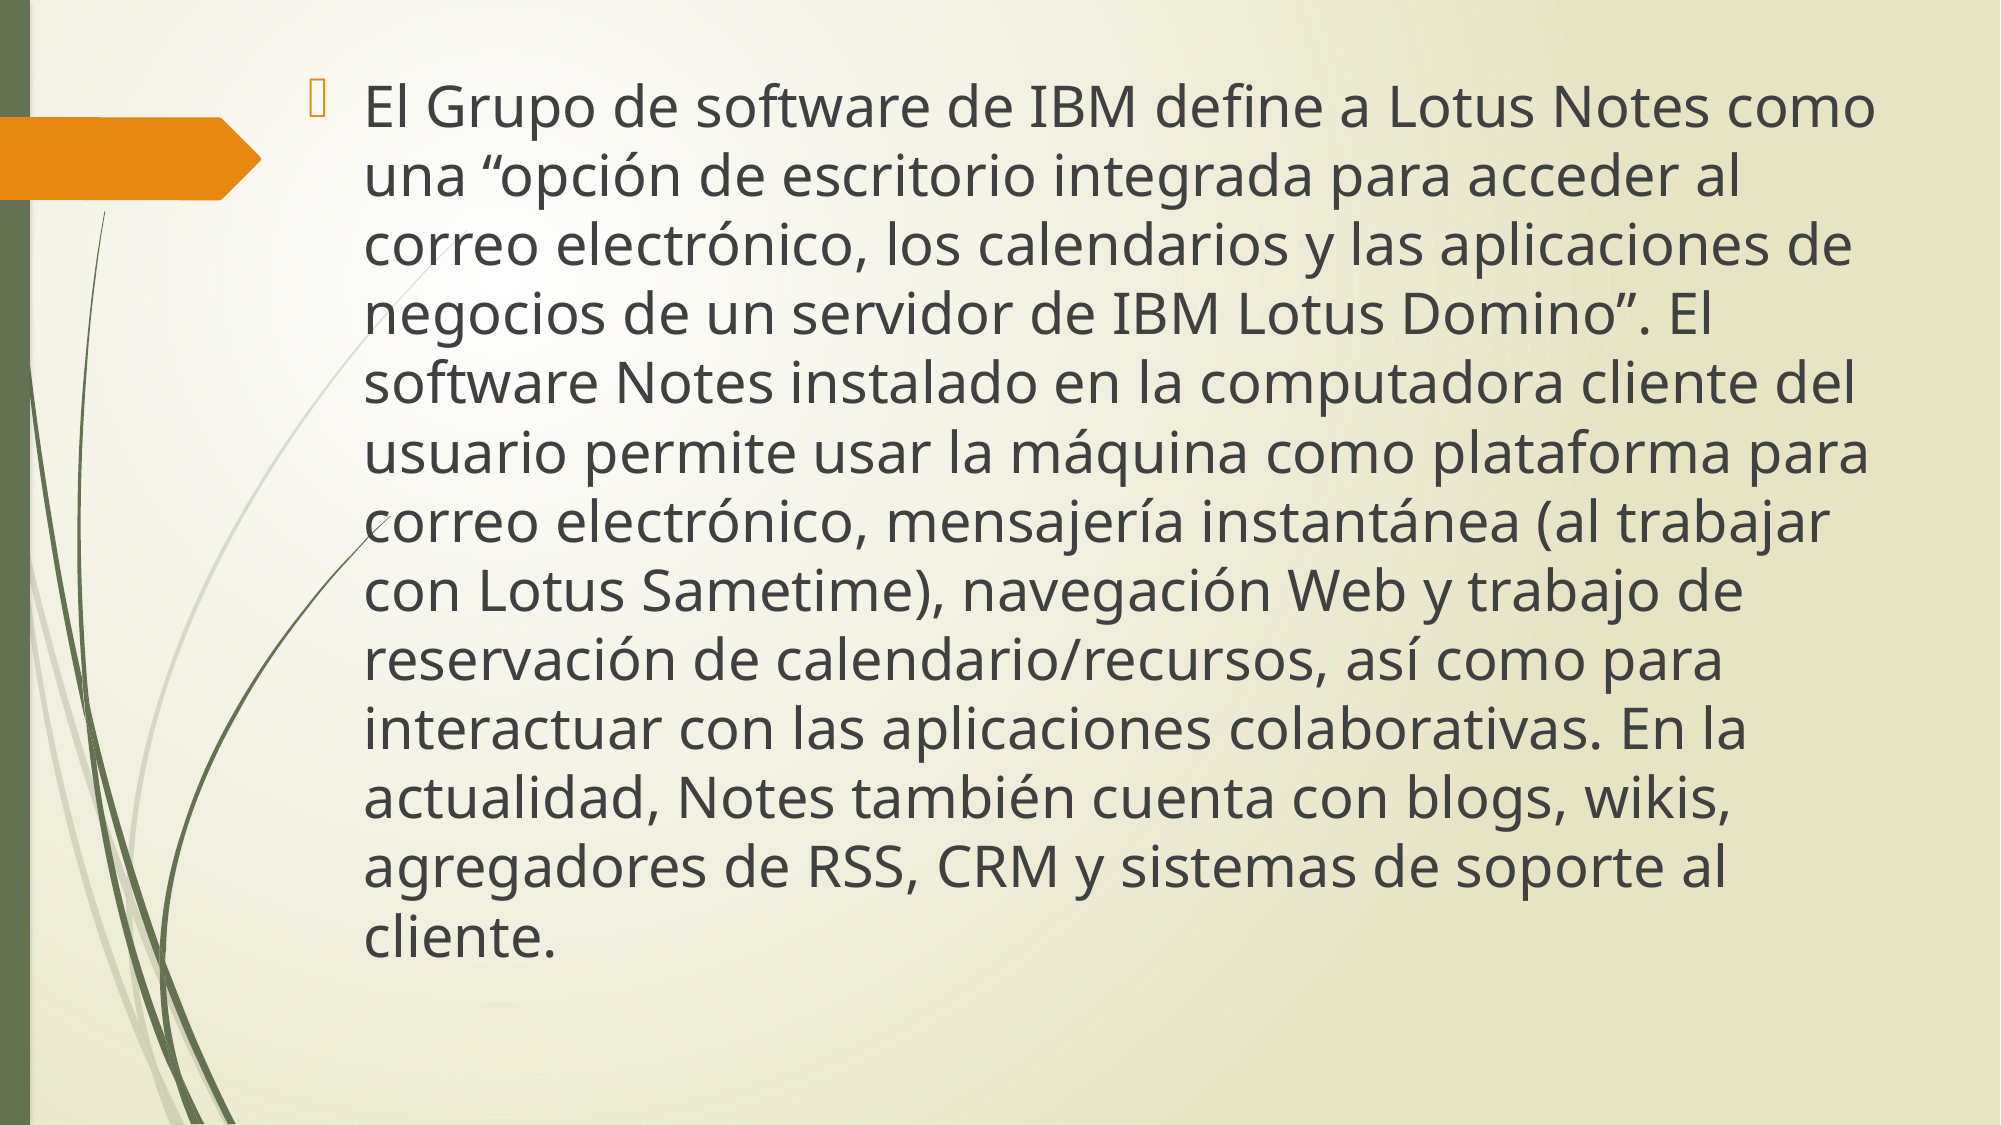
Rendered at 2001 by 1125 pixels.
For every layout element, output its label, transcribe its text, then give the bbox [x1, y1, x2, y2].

list El Grupo de software de IBM define a Lotus Notes como una “opción de escritorio integrada para acceder al correo electrónico, los calendarios y las aplicaciones de negocios de un servidor de IBM Lotus Domino”. El software Notes instalado en la computadora cliente del usuario permite usar la máquina como plataforma para correo electrónico, mensajería instantánea (al trabajar con Lotus Sametime), navegación Web y trabajo de reservación de calendario/recursos, así como para interactuar con las aplicaciones colaborativas. En la actualidad, Notes también cuenta con blogs, wikis, agregadores de RSS, CRM y sistemas de soporte al cliente. [292, 62, 1900, 1067]
